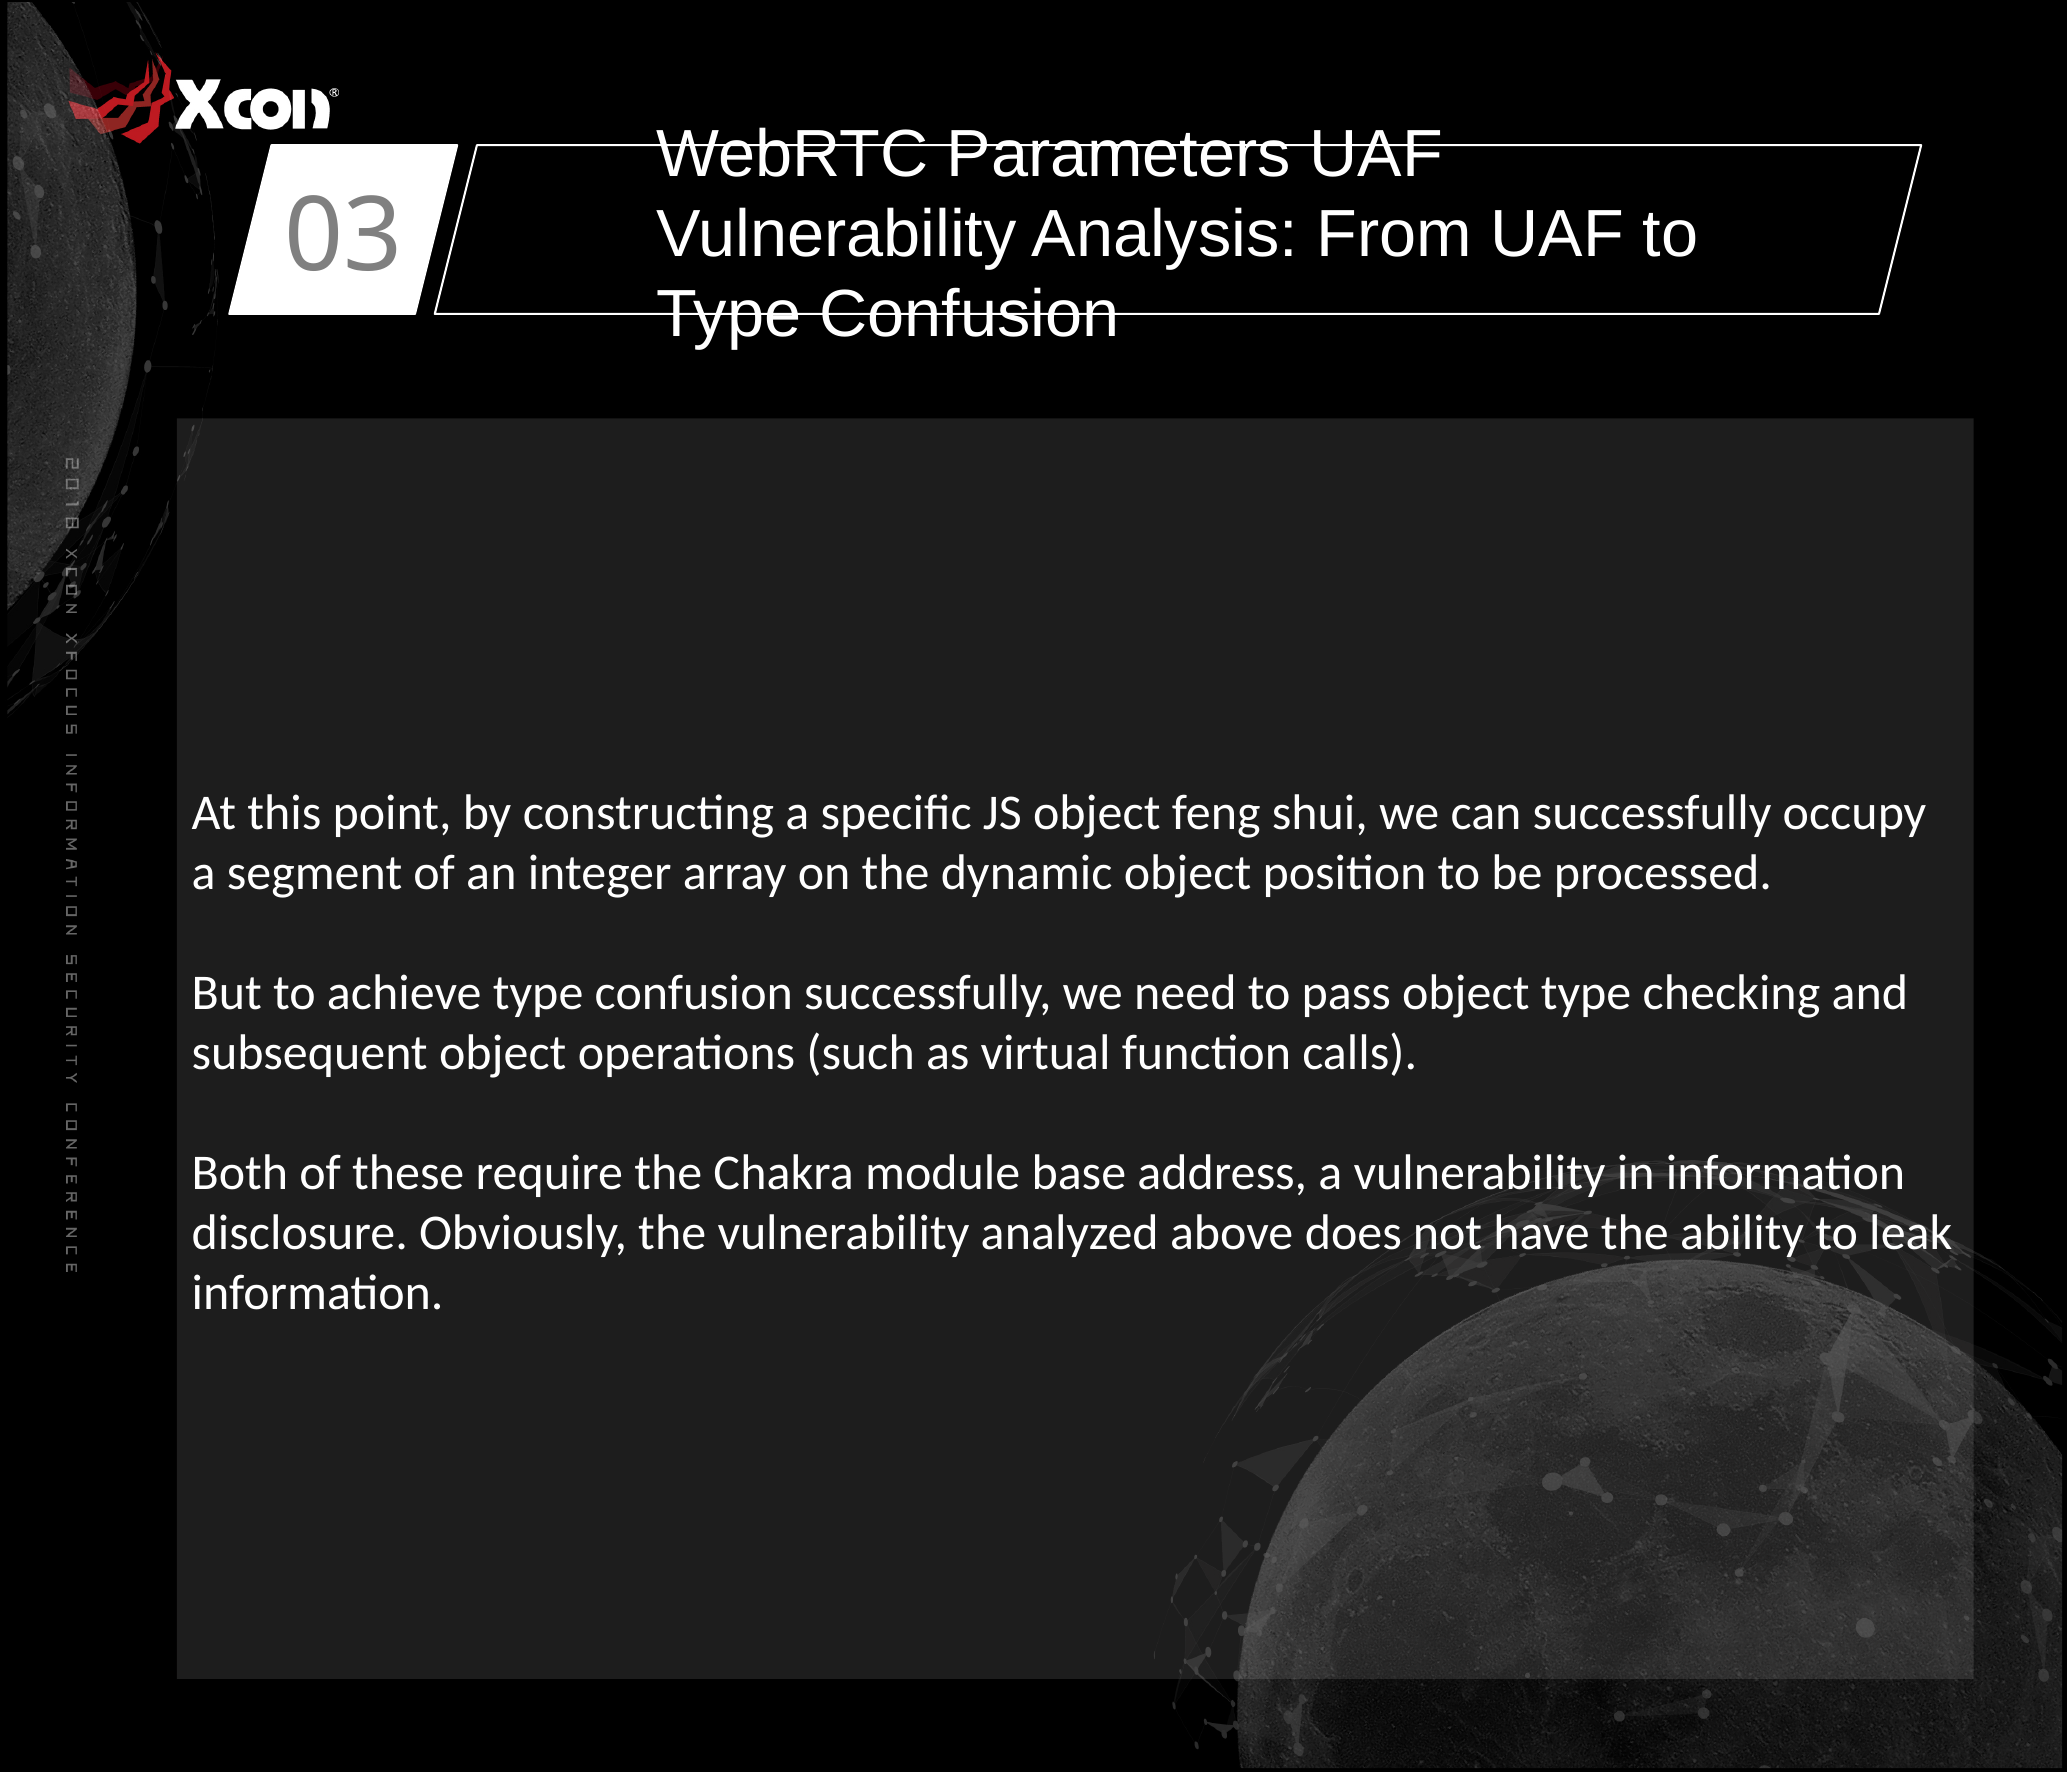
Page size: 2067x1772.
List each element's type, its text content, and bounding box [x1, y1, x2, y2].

text_box [176, 417, 1975, 1680]
text_box At this point, by constructing a specific JS object feng shui, we can successfully occupy a segment of an integer array on the dynamic object position to be processed. But to achieve type confusion successfully, we need to pass object type checking and subsequent object operations (such as virtual function calls). Both of these require the Chakra module base address, a vulnerability in information disclosure. Obviously, the vulnerability analyzed above does not have the ability to leak information. [176, 772, 1974, 1327]
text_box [229, 145, 1922, 314]
picture [0, 0, 2067, 1772]
